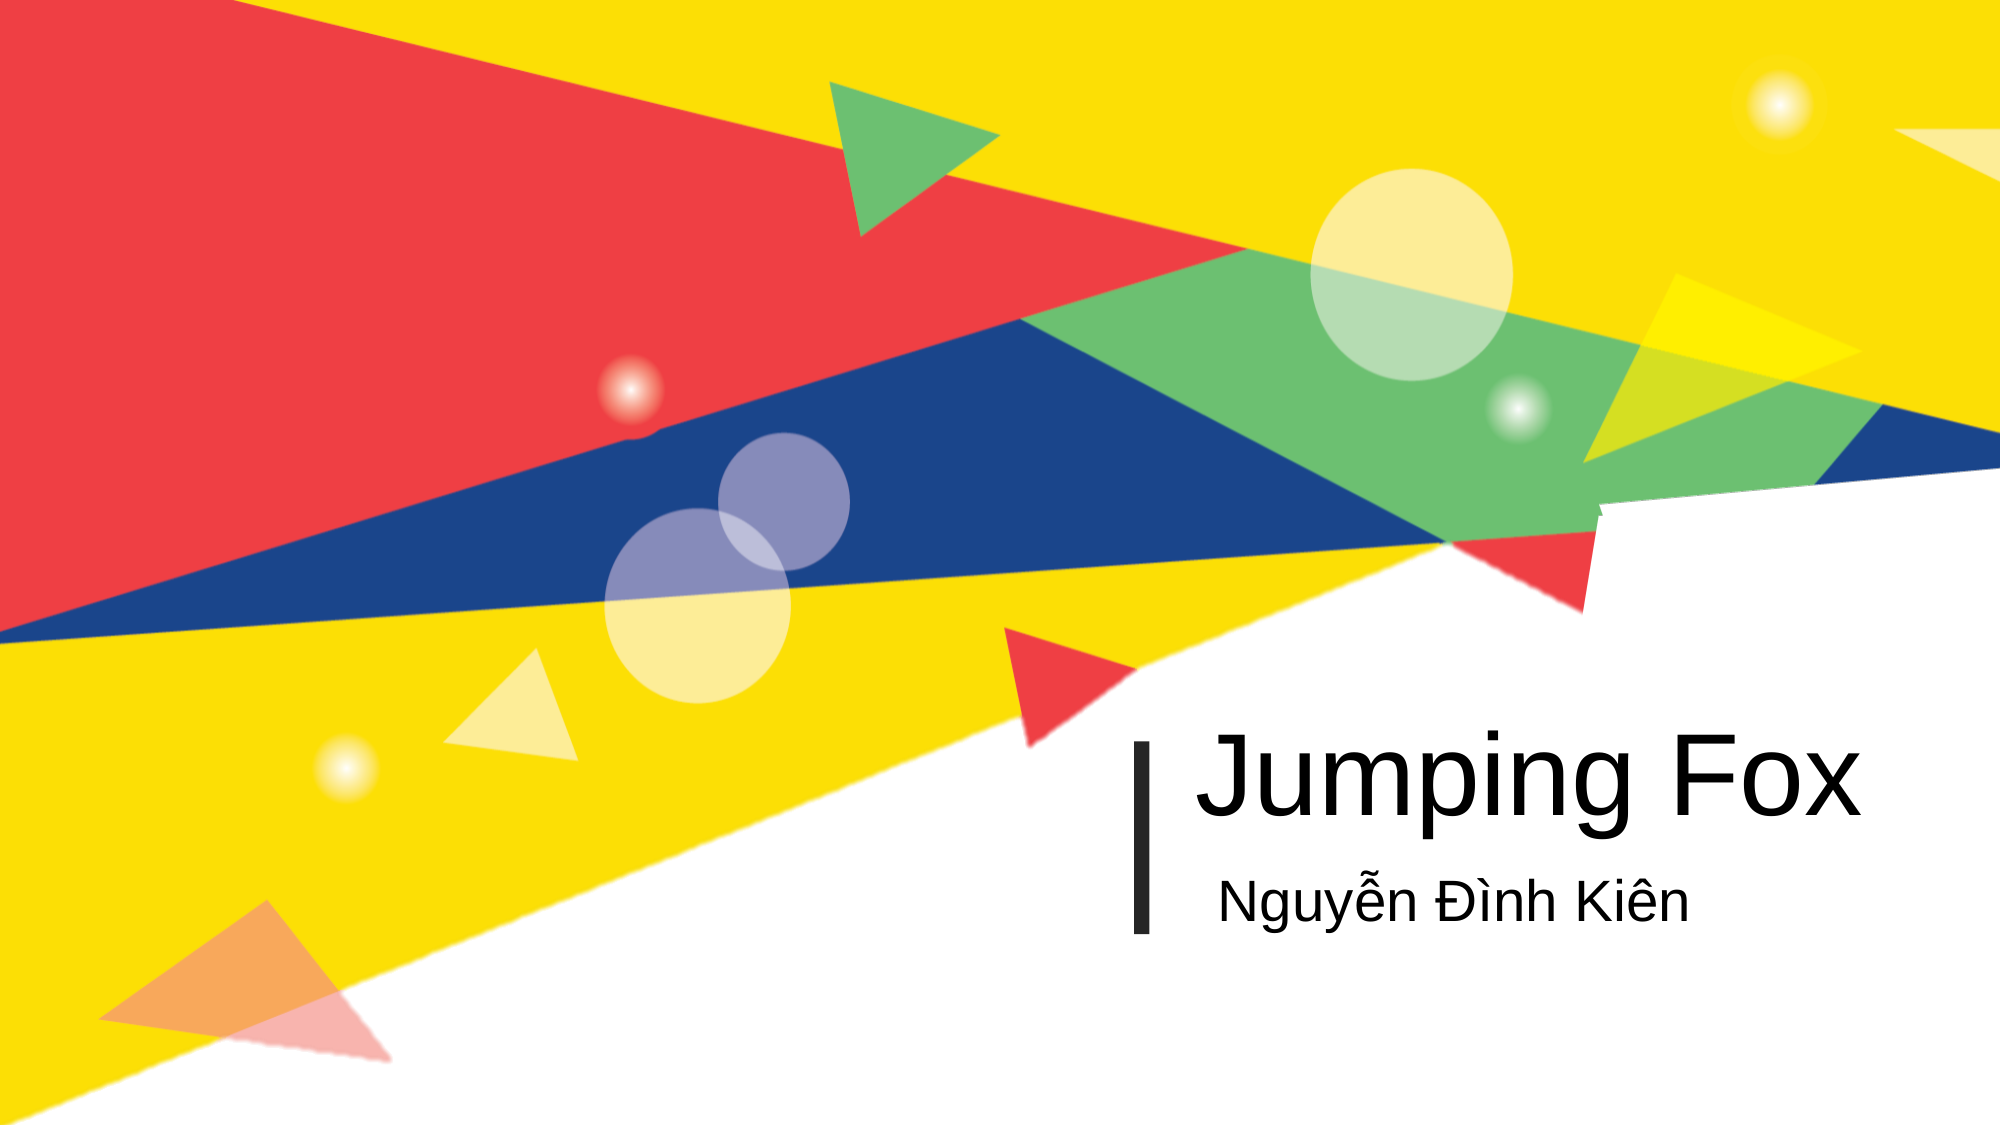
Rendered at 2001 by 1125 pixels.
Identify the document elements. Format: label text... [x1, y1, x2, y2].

text_box [1134, 741, 1150, 935]
title Jumping Fox [1180, 627, 1899, 856]
text_box Nguyễn Đình Kiên [1203, 855, 1707, 941]
picture [0, 0, 2000, 1125]
